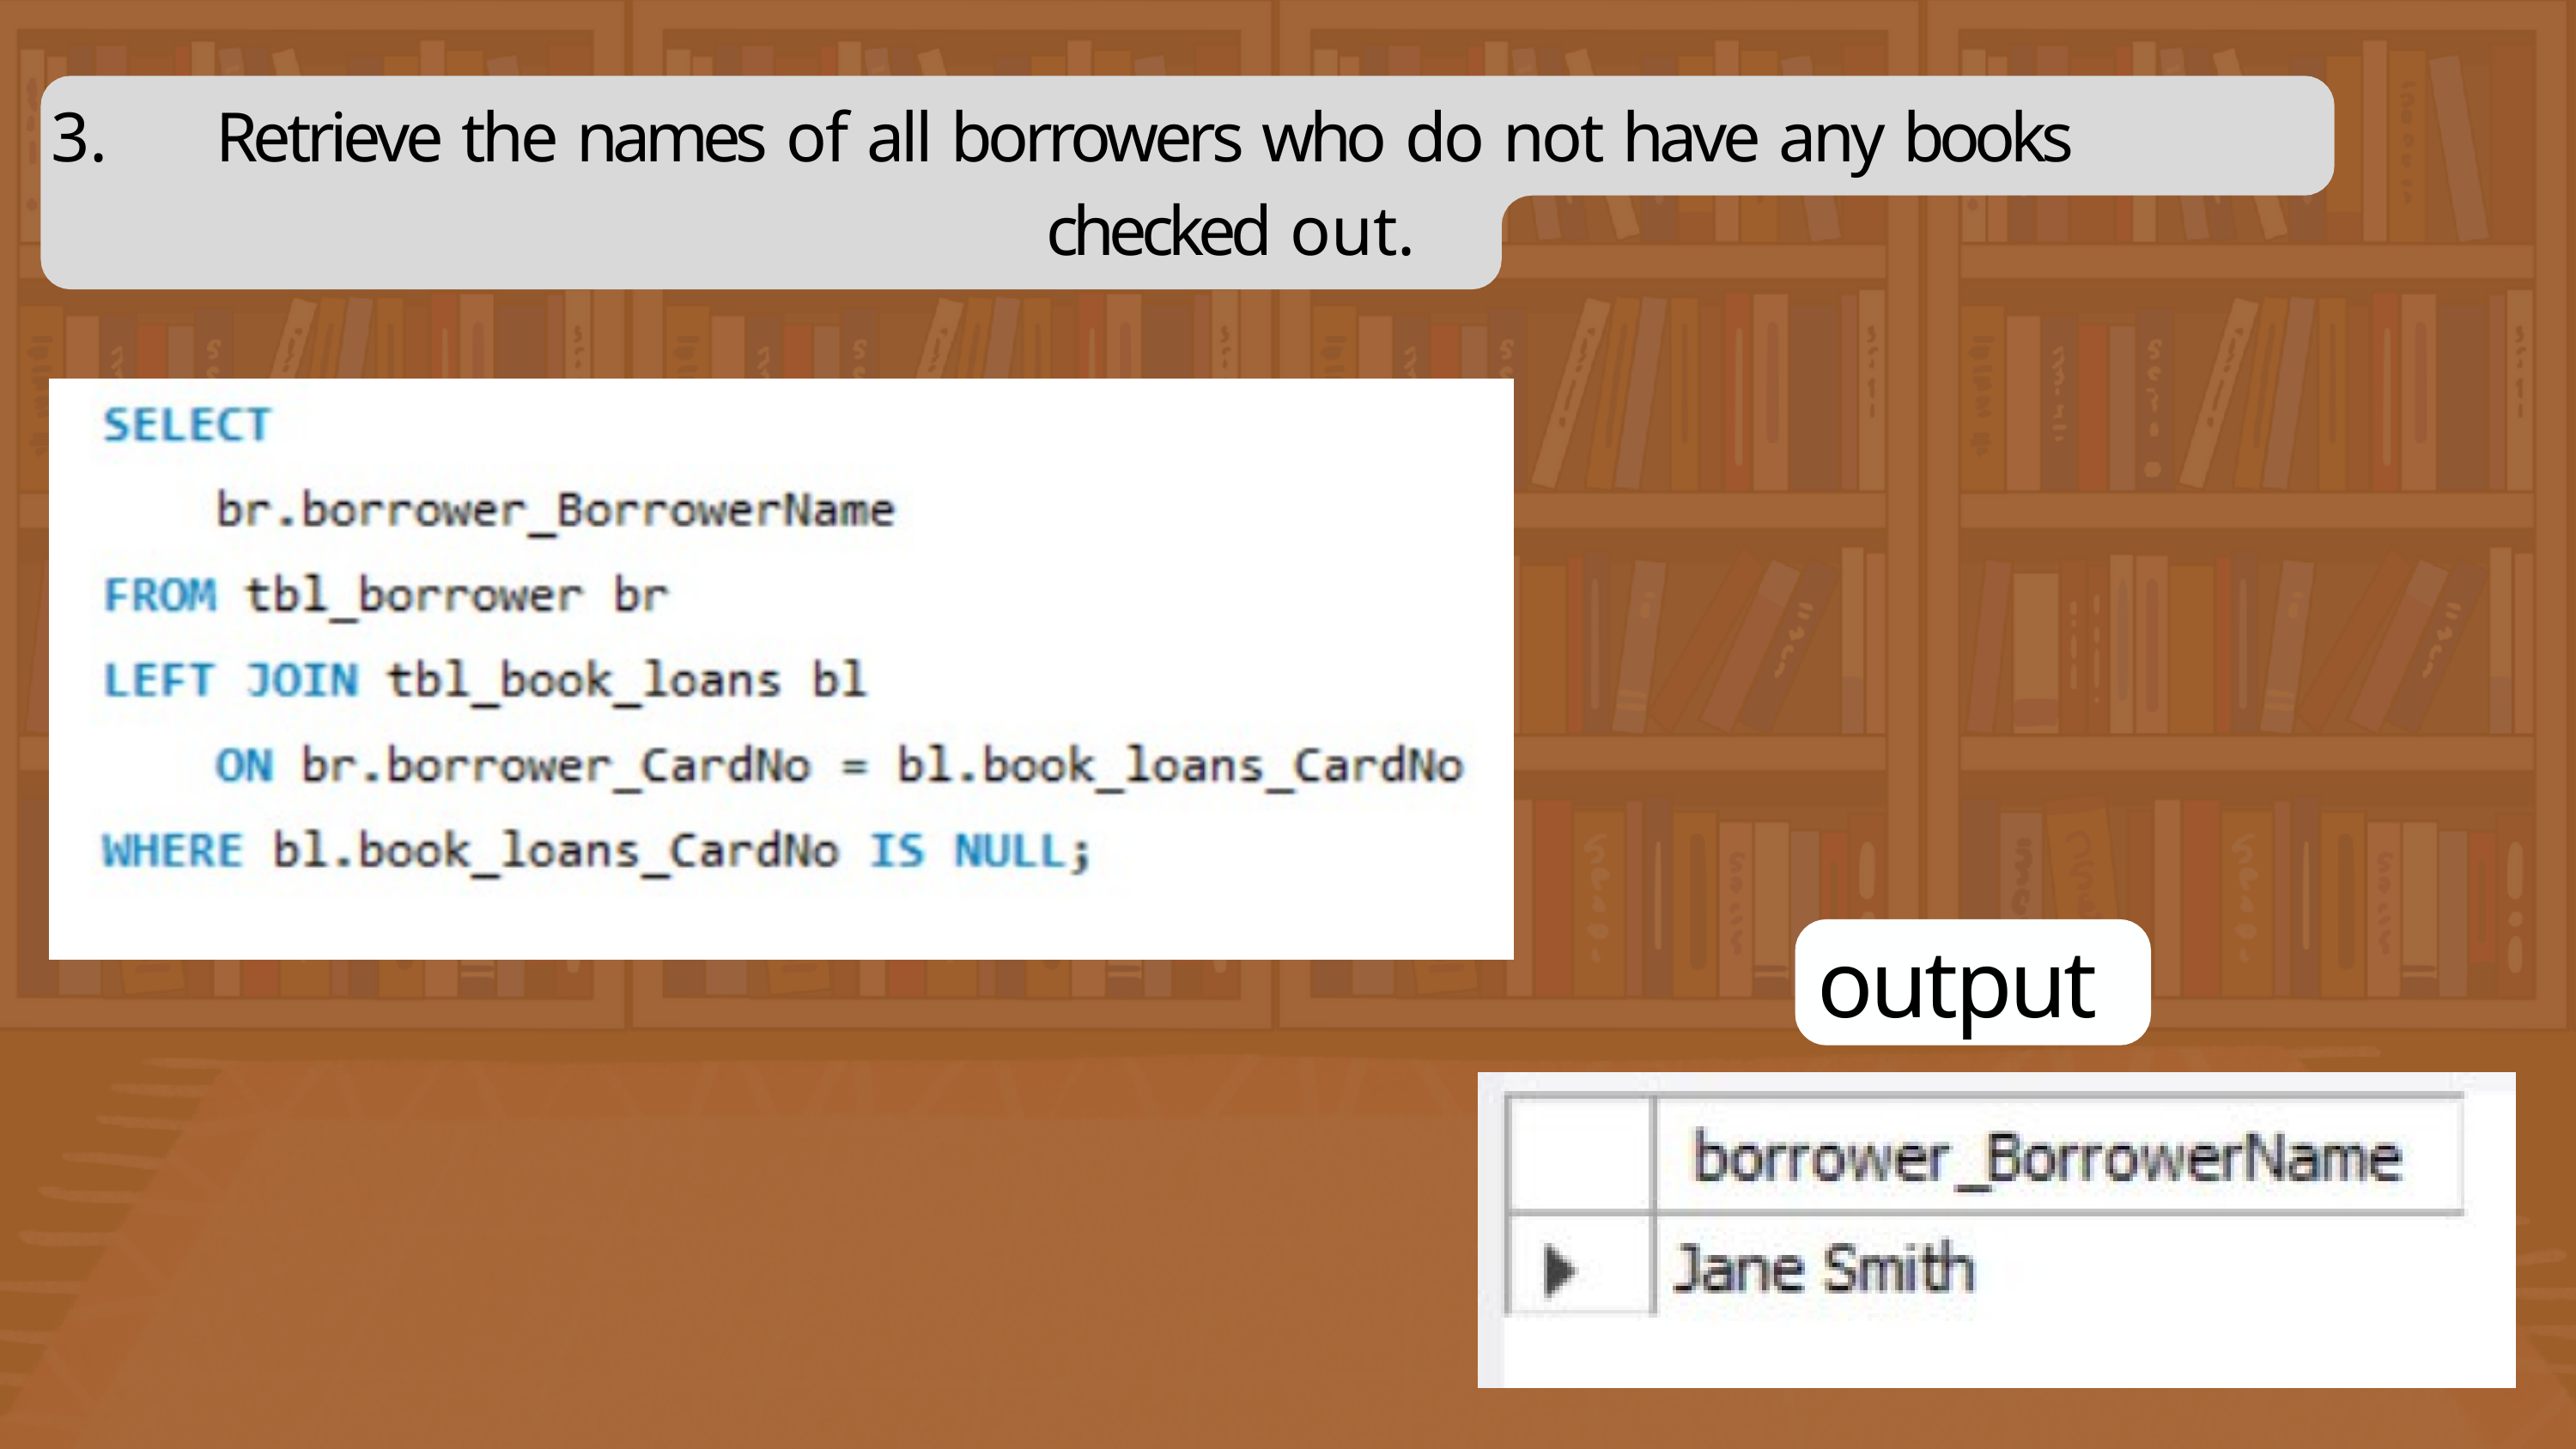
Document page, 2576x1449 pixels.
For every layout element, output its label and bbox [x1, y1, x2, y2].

text_box [0, 0, 2576, 1449]
